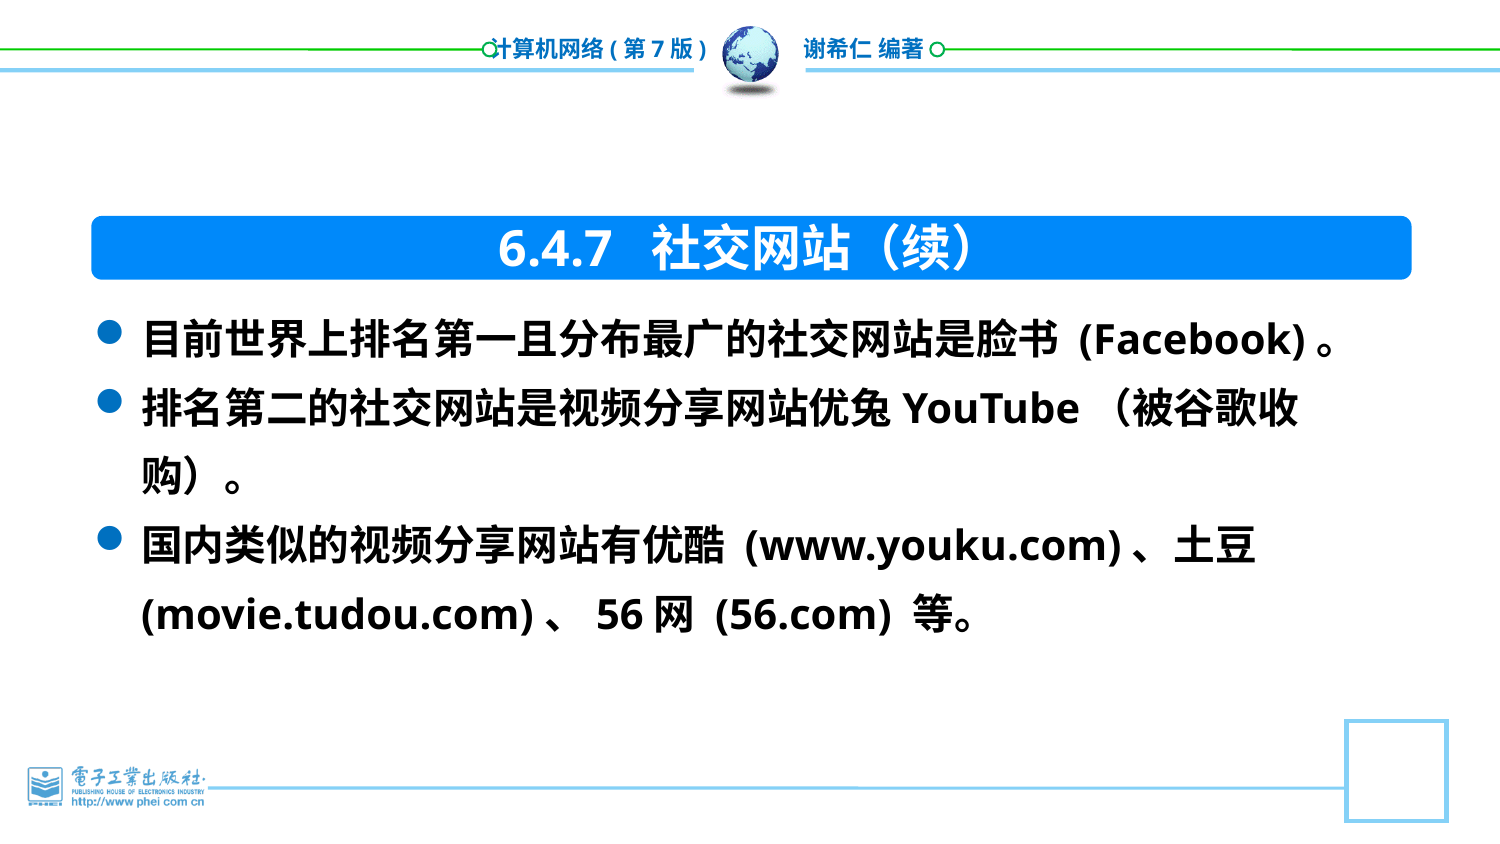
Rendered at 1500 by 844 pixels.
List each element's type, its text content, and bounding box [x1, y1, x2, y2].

text_box [1016, 215, 1412, 280]
picture [23, 764, 208, 809]
text_box [91, 215, 484, 280]
picture [720, 24, 780, 100]
text_box 目前世界上排名第一且分布最广的社交网站是脸书 (Facebook)。 排名第二的社交网站是视频分享网站优兔YouTube（被谷歌收购）。 国内类似的视频分享网站有优酷 (www.youku.com)、土豆 (movie.tudou.com)、56网 (56.com) 等。 [79, 286, 1433, 646]
text_box 6.4.7 社交网站（续） [484, 208, 1016, 284]
